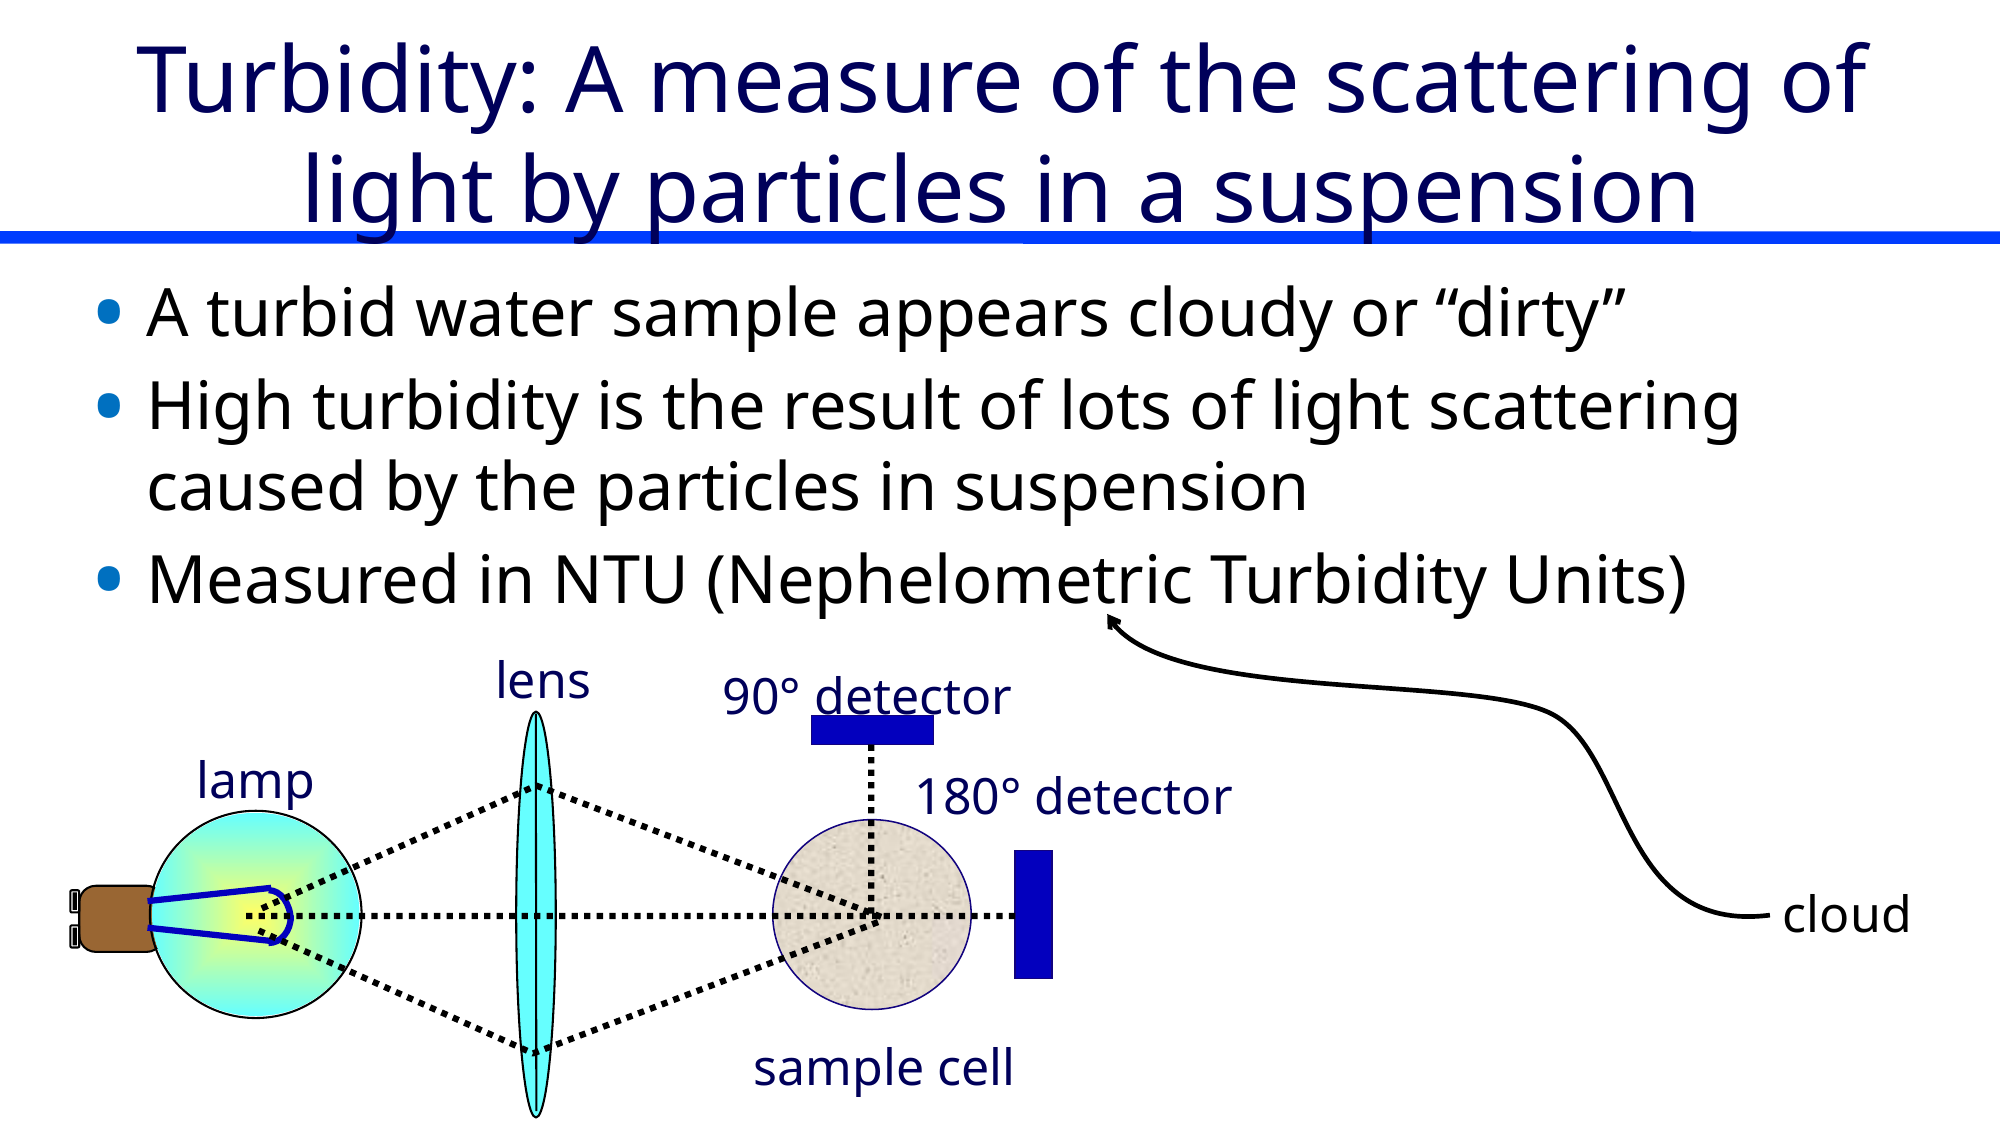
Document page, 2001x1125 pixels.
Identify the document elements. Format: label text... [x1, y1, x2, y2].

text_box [515, 1062, 556, 1118]
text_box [515, 711, 556, 783]
text_box lamp [181, 740, 330, 809]
list A turbid water sample appears cloudy or “dirty” High turbidity is the result of lots of light scattering caused by the particles in suspension Measured in NTU (Nephelometric Turbidity Units) [74, 262, 1930, 1006]
title Turbidity: A measure of the scattering of light by particles in a suspension [75, 37, 1930, 225]
text_box 90° detector [708, 657, 1028, 732]
text_box cloud [1768, 875, 1927, 951]
text_box 180° detector [899, 757, 1248, 832]
text_box sample cell [738, 1028, 1031, 1104]
text_box [1107, 613, 1770, 917]
text_box [811, 732, 934, 745]
text_box [1014, 850, 1053, 979]
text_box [70, 810, 240, 1019]
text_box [245, 785, 884, 1054]
text_box [890, 821, 972, 1008]
text_box lens [480, 640, 607, 716]
